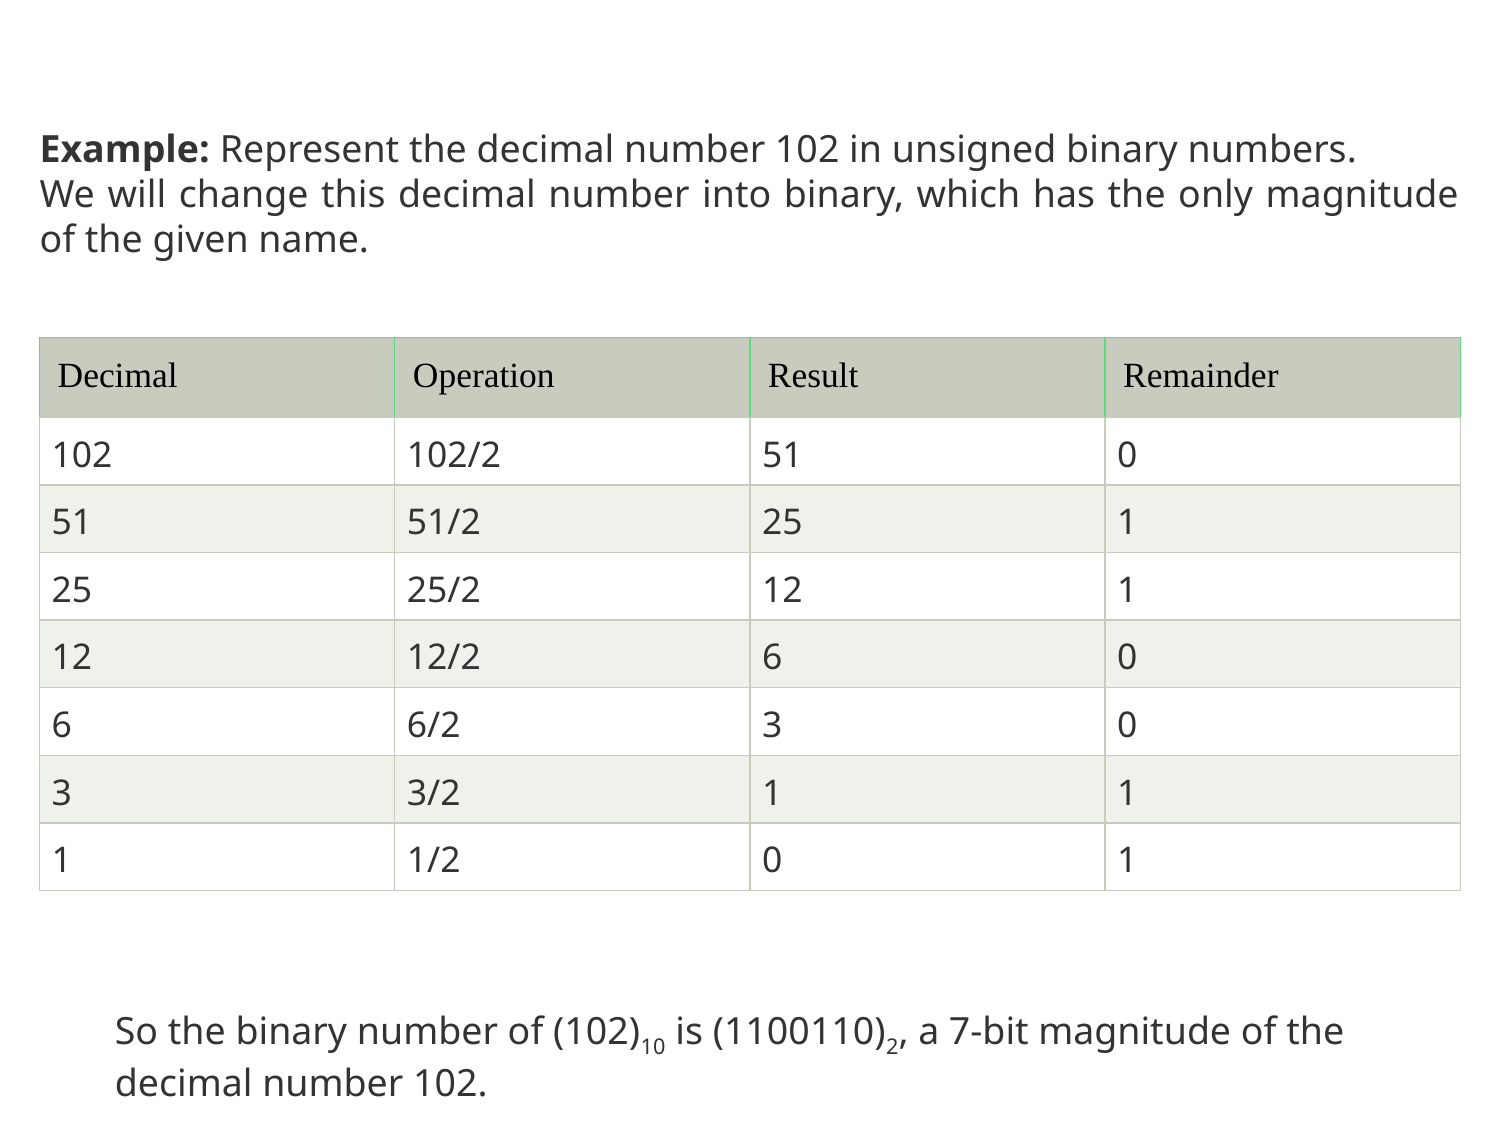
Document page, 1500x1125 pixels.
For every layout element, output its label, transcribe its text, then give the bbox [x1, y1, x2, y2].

table_cell 51 [751, 418, 1104, 484]
table_cell 12 [751, 553, 1104, 619]
table_header Result [751, 338, 1104, 417]
table_cell 1 [40, 824, 394, 890]
table_cell 25 [40, 553, 394, 619]
table_header Operation [395, 338, 749, 417]
table_cell 1 [1106, 824, 1460, 890]
text_box So the binary number of (102)10 is (1100110)2, a 7-bit magnitude of the decimal number 102. [99, 999, 1457, 1112]
table_cell 0 [1106, 621, 1460, 687]
table_cell 51/2 [395, 486, 749, 552]
list Example: Represent the decimal number 102 in unsigned binary numbers. We will change this decimal number into binary, which has the only magnitude of the given name. [39, 125, 1461, 337]
table_header Remainder [1106, 338, 1460, 417]
table_cell 25/2 [395, 553, 749, 619]
table_cell 25 [751, 486, 1104, 552]
table_cell 3 [751, 688, 1104, 755]
table_cell 51 [40, 486, 394, 552]
table_cell 1 [1106, 553, 1460, 619]
table_cell 1 [1106, 486, 1460, 552]
table_cell 0 [1106, 688, 1460, 755]
table_cell 3/2 [395, 756, 749, 822]
table_cell 102/2 [395, 418, 749, 484]
table_cell 12 [40, 621, 394, 687]
table_cell 6 [40, 688, 394, 755]
table_cell 0 [1106, 418, 1460, 484]
table_cell 0 [751, 824, 1104, 890]
table_cell 3 [40, 756, 394, 822]
table_cell 12/2 [395, 621, 749, 687]
table_cell 6/2 [395, 688, 749, 755]
table_cell 1 [751, 756, 1104, 822]
table_cell 6 [751, 621, 1104, 687]
table_cell 1 [1106, 756, 1460, 822]
table_header Decimal [40, 338, 394, 417]
table_cell 1/2 [395, 824, 749, 890]
table_cell 102 [40, 418, 394, 484]
